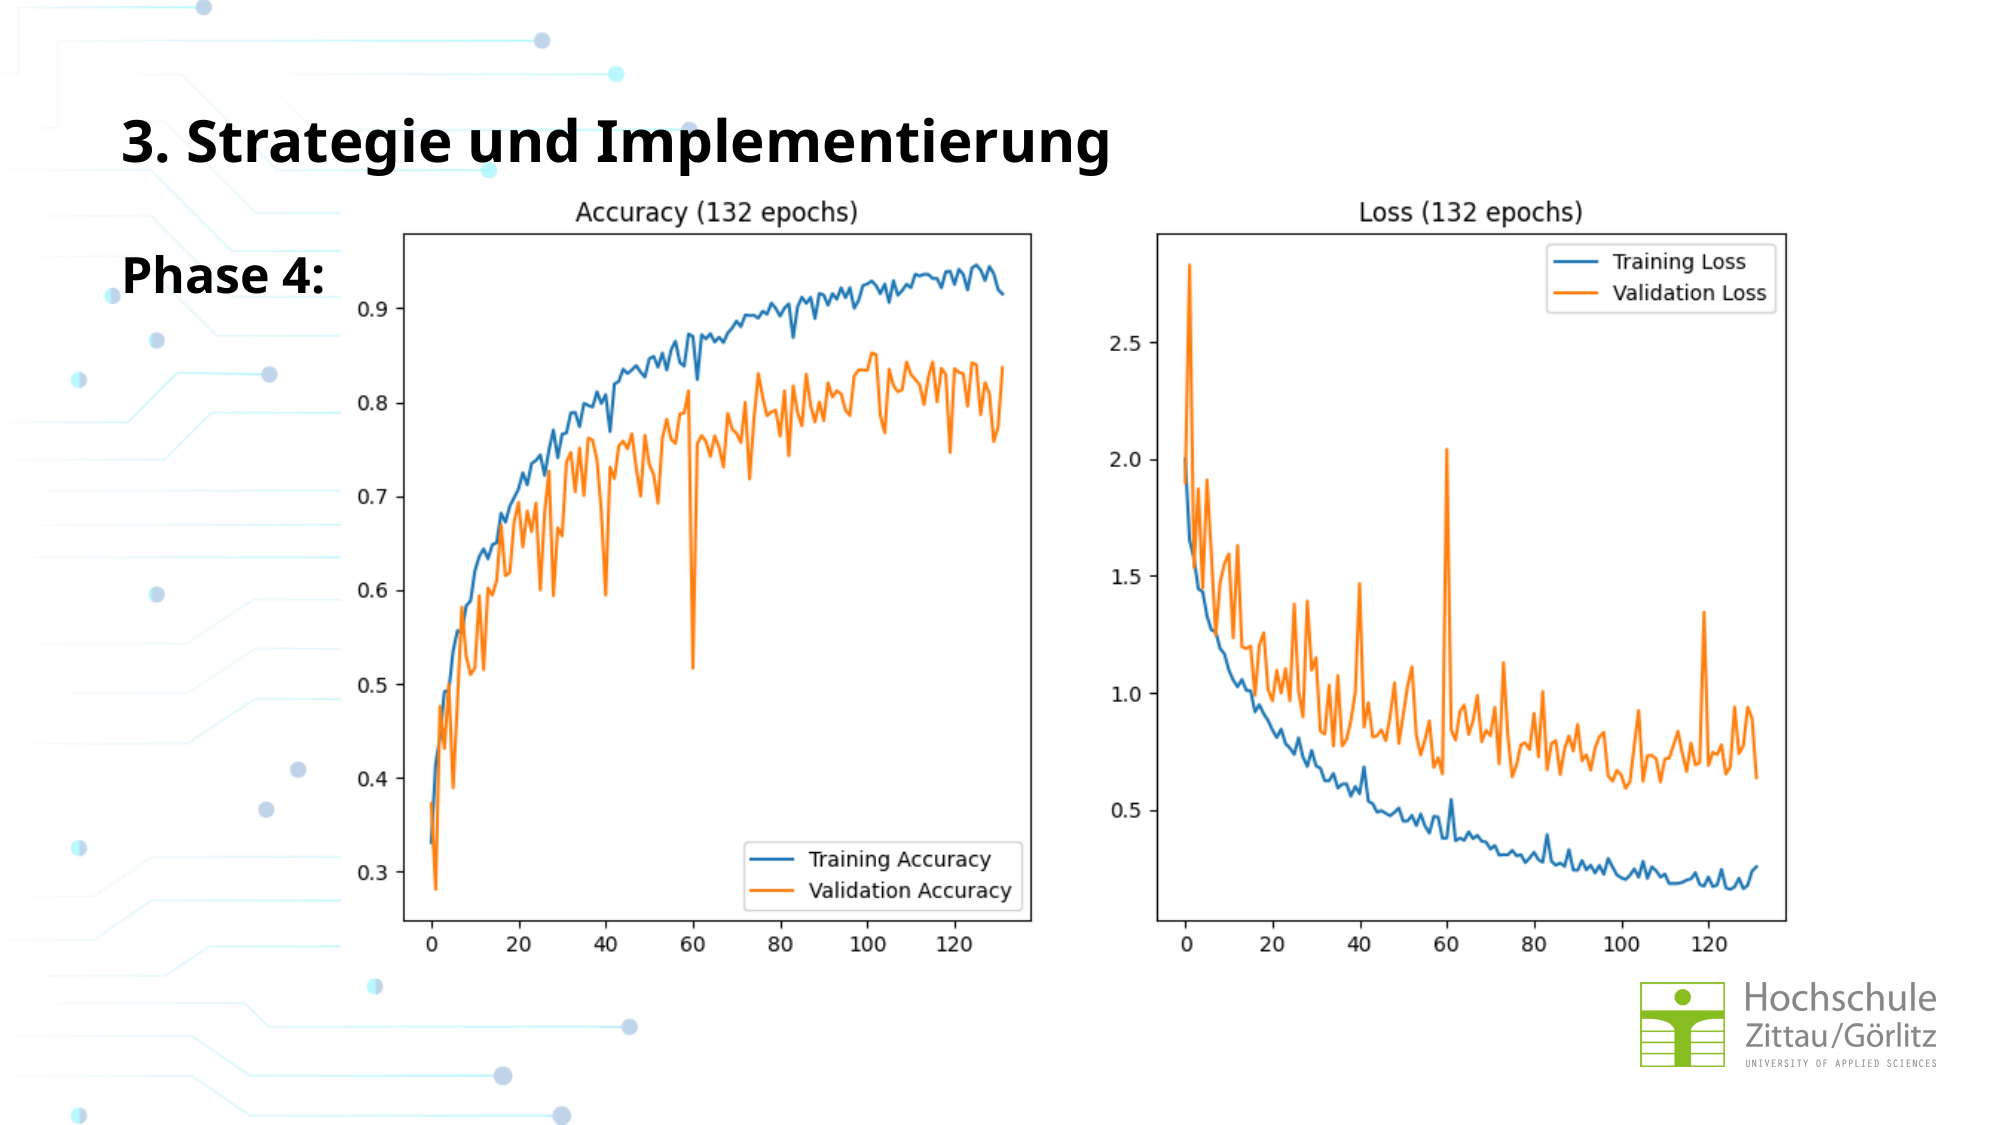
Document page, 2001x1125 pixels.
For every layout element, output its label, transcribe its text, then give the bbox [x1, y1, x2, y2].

text_box 3. Strategie und Implementierung Phase 4: [1001, 96, 1373, 185]
picture [0, 0, 1799, 1125]
picture [1639, 982, 1937, 1068]
